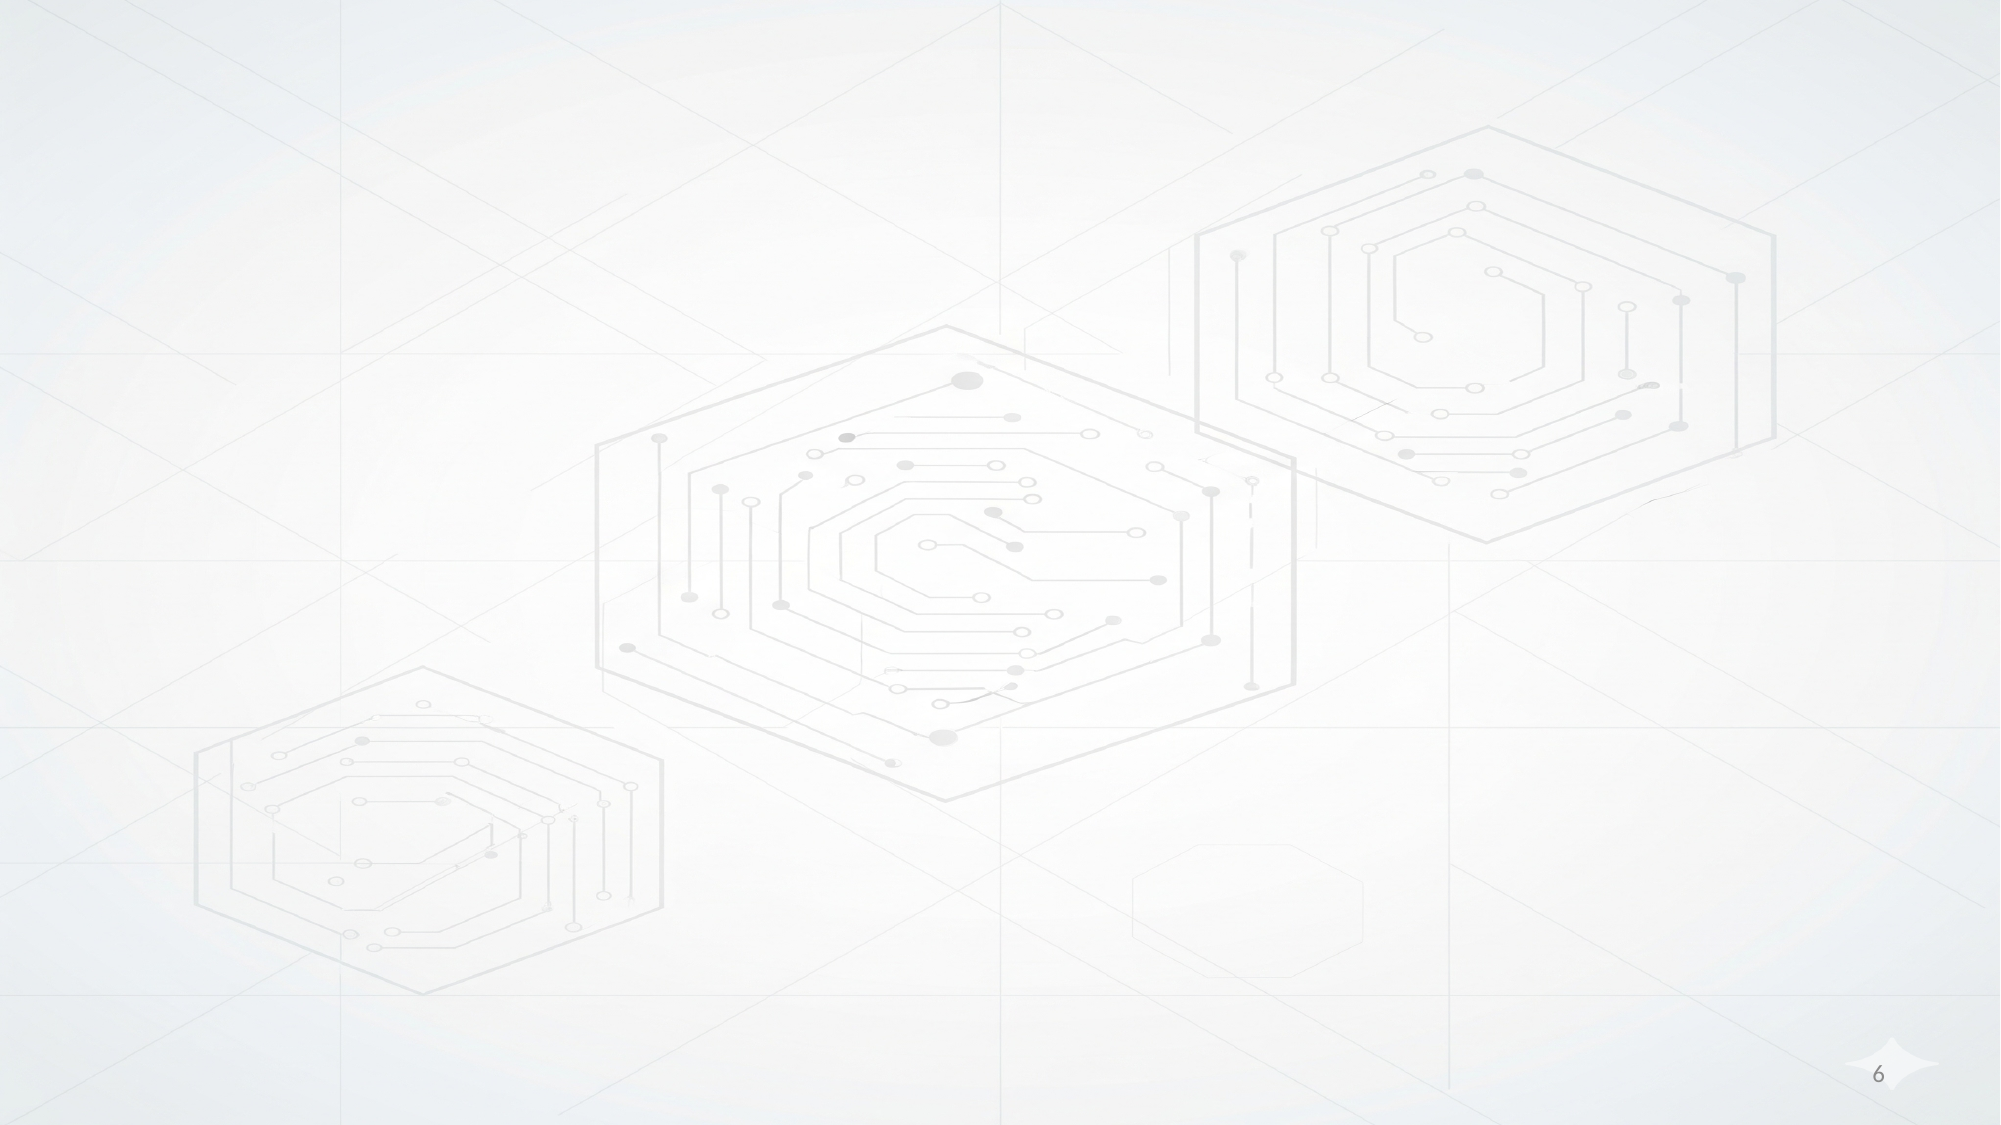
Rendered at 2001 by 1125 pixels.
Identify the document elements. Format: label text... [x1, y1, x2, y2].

slide_number 6 [1433, 1042, 1900, 1103]
picture [0, 0, 2001, 1125]
